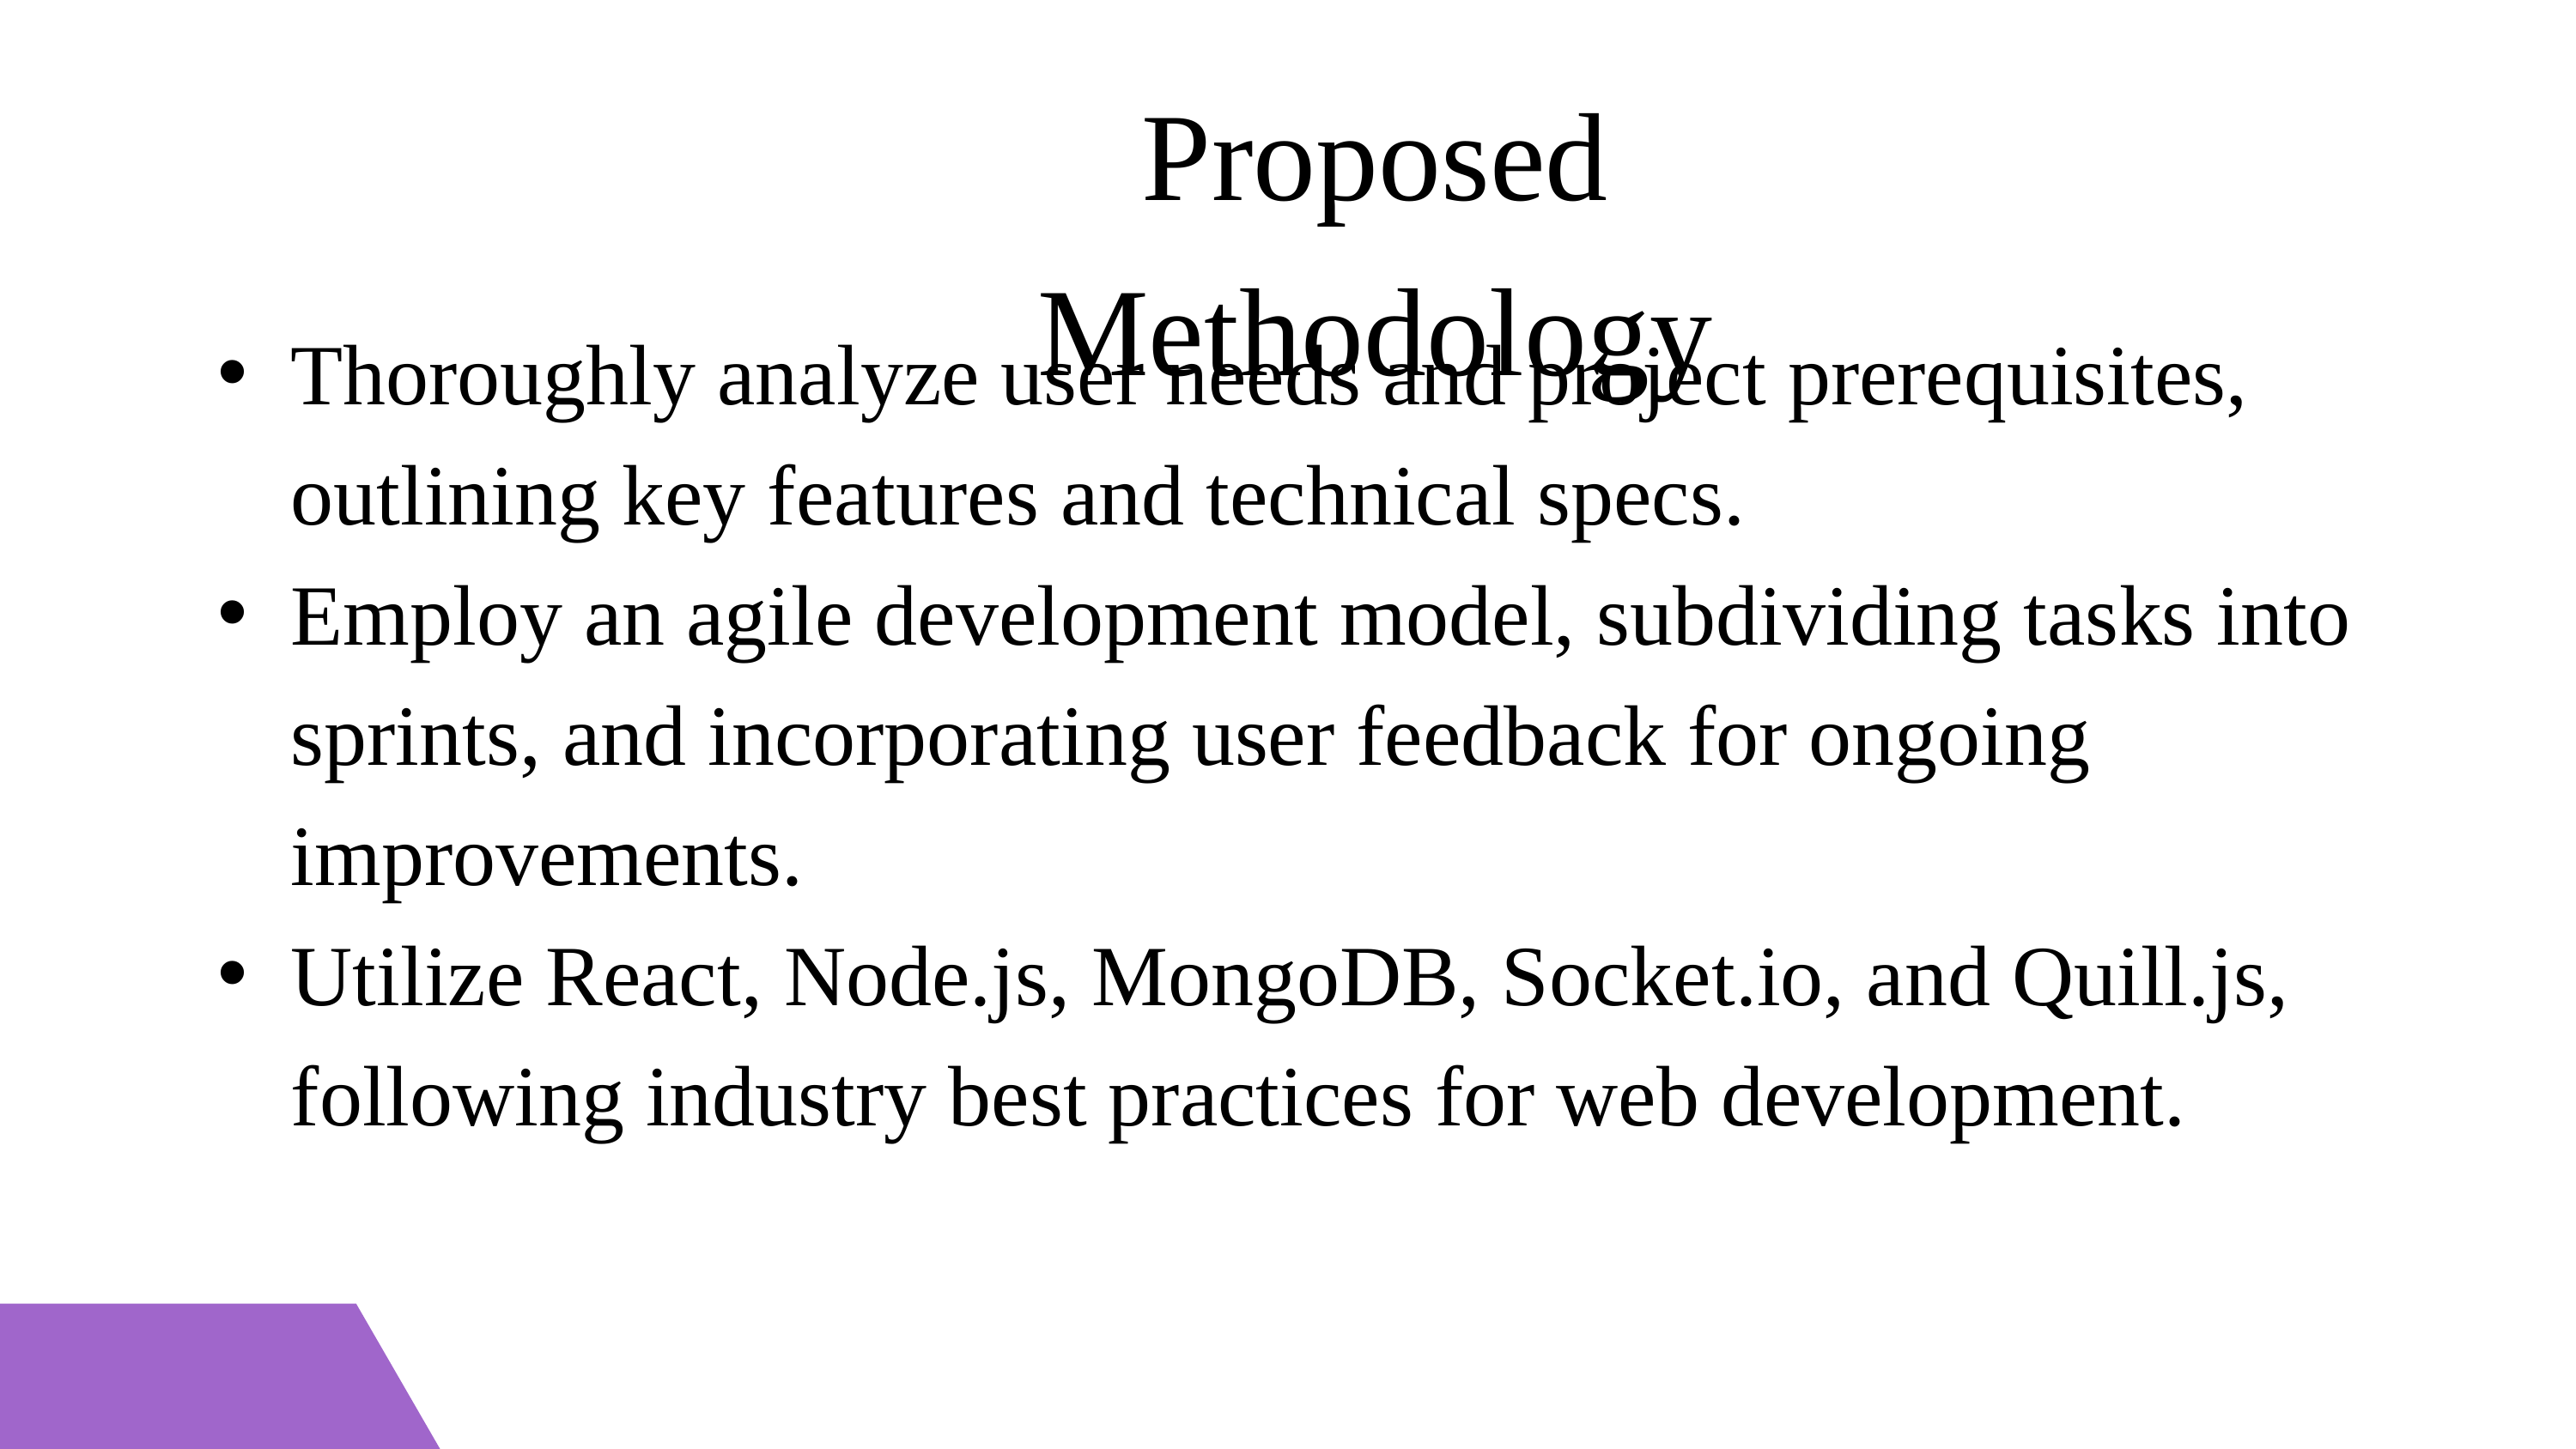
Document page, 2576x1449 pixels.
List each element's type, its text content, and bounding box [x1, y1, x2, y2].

text_box Proposed Methodology [788, 50, 1961, 301]
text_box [0, 1303, 610, 1449]
text_box Thoroughly analyze user needs and project prerequisites, outlining key features and technical specs. Employ an agile development model, subdividing tasks into sprints, and incorporating user feedback for ongoing improvements. Utilize React, Node.js, MongoDB, Socket.io, and Quill.js, following industry best practices for web development. [144, 301, 2432, 1143]
